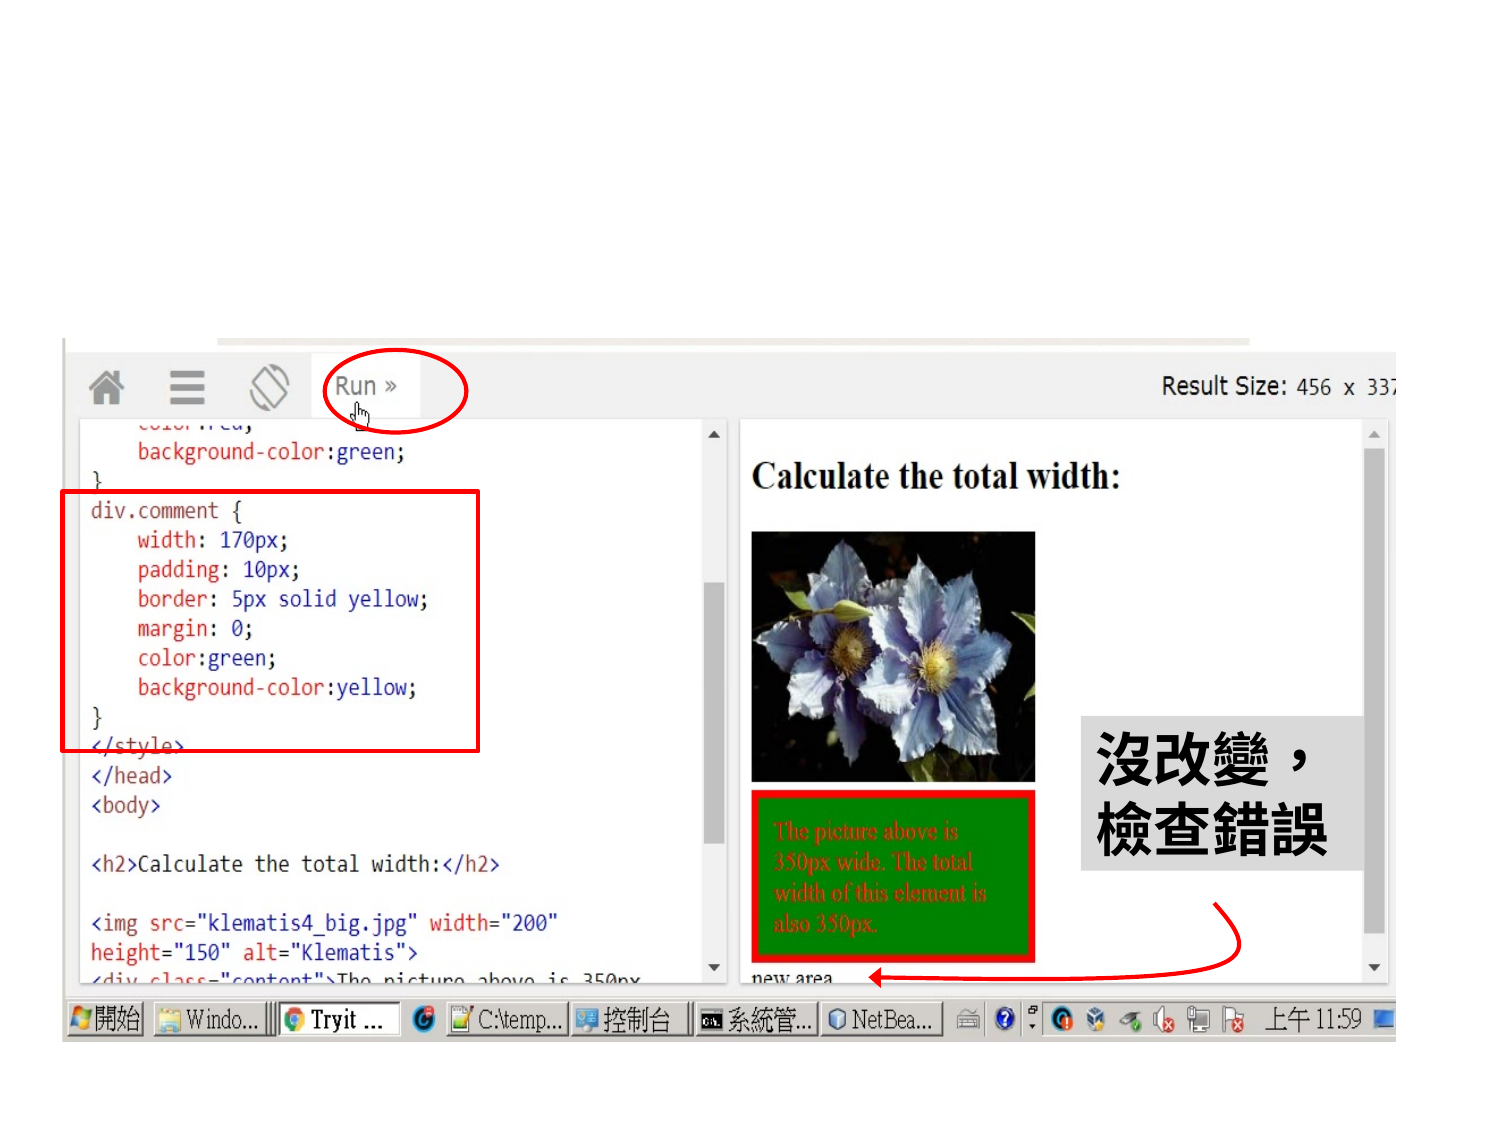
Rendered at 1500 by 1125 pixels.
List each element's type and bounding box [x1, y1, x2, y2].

picture [62, 337, 1396, 1042]
